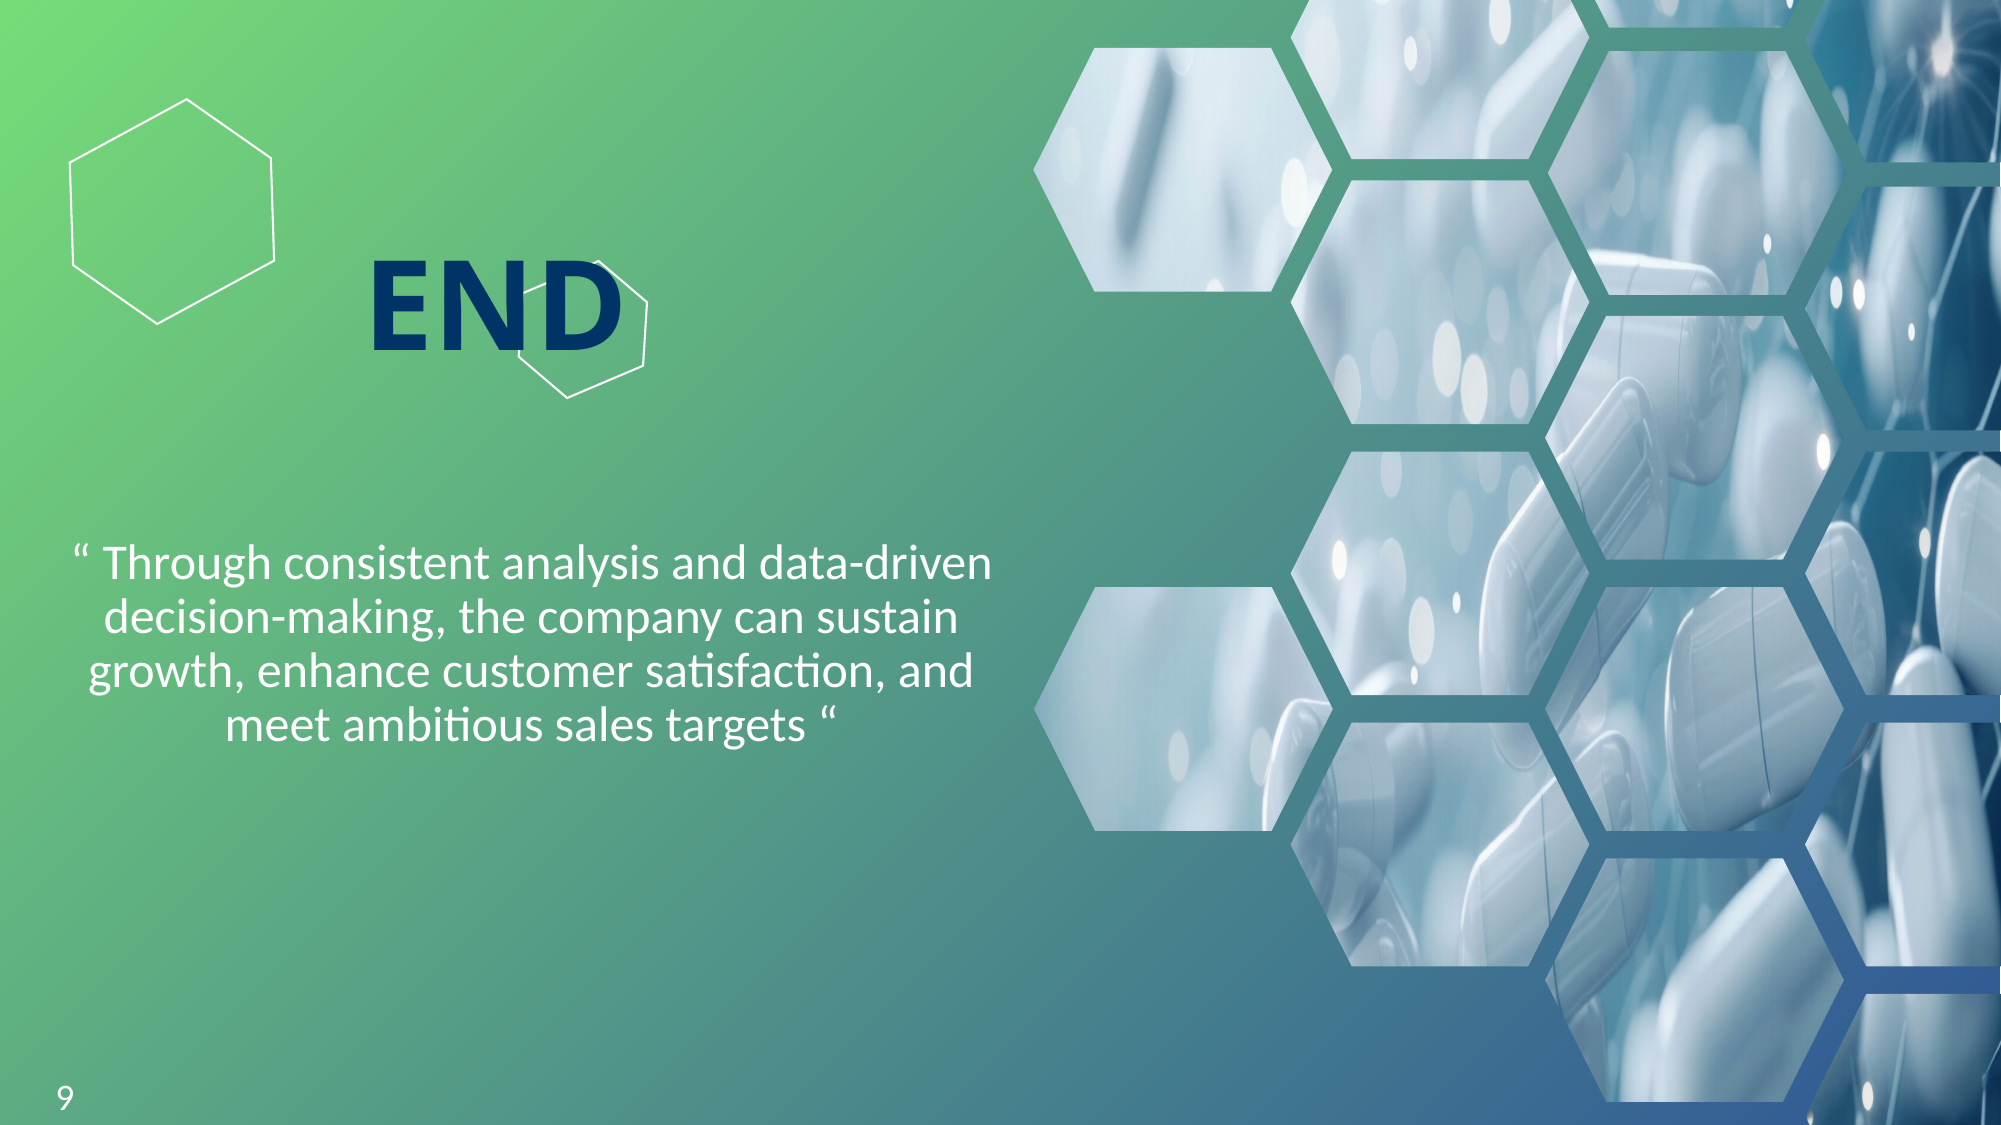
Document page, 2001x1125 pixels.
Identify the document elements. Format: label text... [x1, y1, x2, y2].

text_box [1289, 450, 1591, 697]
text_box [1543, 586, 1846, 832]
text_box [1289, 721, 1591, 968]
text_box [1803, 450, 2000, 697]
text_box [1289, 0, 1591, 161]
text_box [1803, 721, 2000, 968]
slide_number 9 [7, 1065, 90, 1125]
text_box [1289, 179, 1591, 426]
text_box [1032, 46, 1334, 293]
subtitle “ Through consistent analysis and data-driven decision-making, the company can sustain growth, enhance customer satisfaction, and meet ambitious sales targets “ [48, 529, 1015, 862]
text_box [1803, 992, 2000, 1125]
text_box [1803, 0, 2000, 164]
text_box [1593, 0, 1801, 29]
text_box [1543, 857, 1846, 1104]
text_box [551, 386, 598, 400]
title END [0, 211, 1000, 386]
text_box [1546, 50, 1848, 296]
text_box [1803, 185, 2000, 432]
text_box [68, 97, 274, 211]
text_box [1543, 314, 1846, 561]
text_box [1032, 586, 1334, 832]
